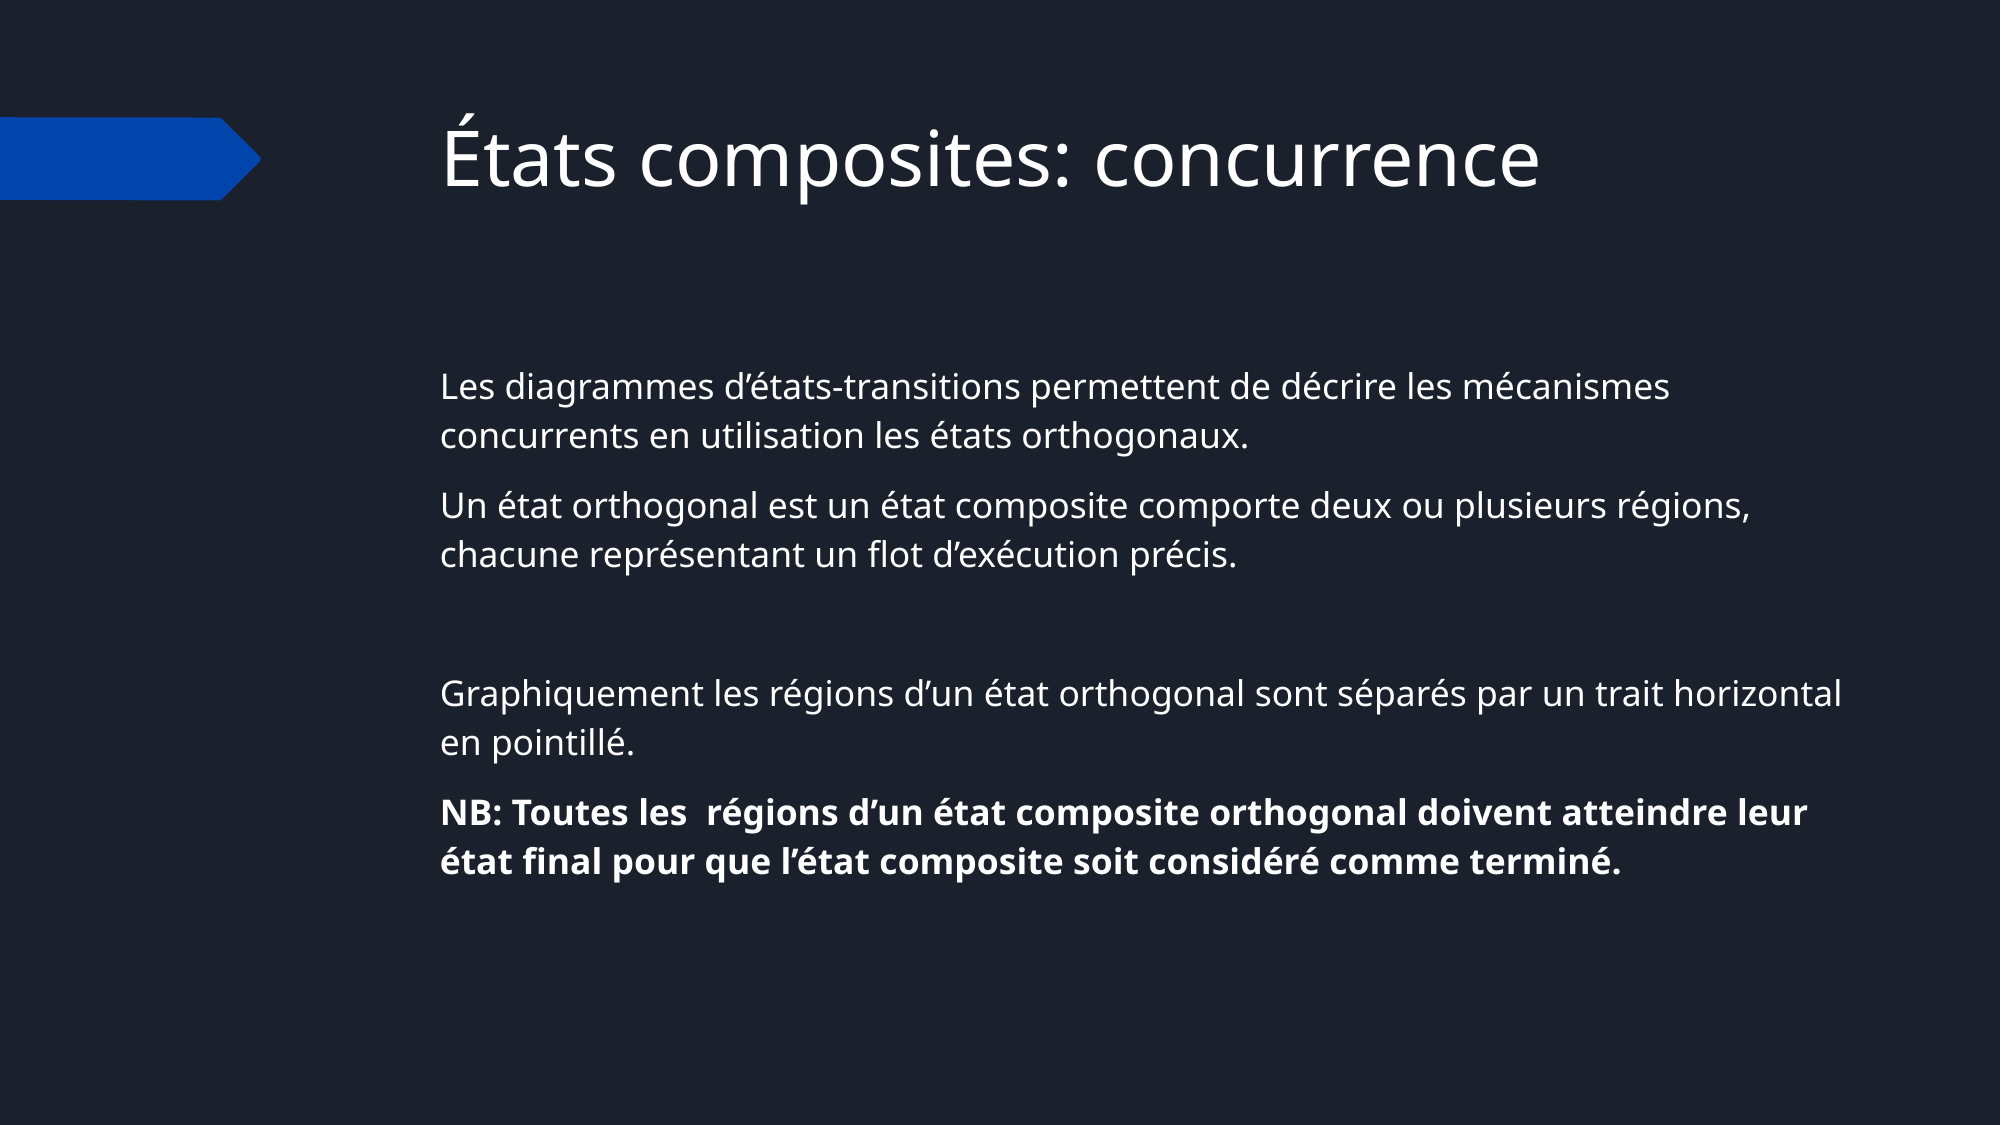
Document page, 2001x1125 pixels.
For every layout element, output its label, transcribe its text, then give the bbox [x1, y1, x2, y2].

title États composites: concurrence [425, 102, 1888, 313]
list Les diagrammes d’états-transitions permettent de décrire les mécanismes concurrents en utilisation les états orthogonaux. Un état orthogonal est un état composite comporte deux ou plusieurs régions, chacune représentant un flot d’exécution précis. Graphiquement les régions d’un état orthogonal sont séparés par un trait horizontal en pointillé. NB: Toutes les régions d’un état composite orthogonal doivent atteindre leur état final pour que l’état composite soit considéré comme terminé. [424, 350, 1888, 970]
